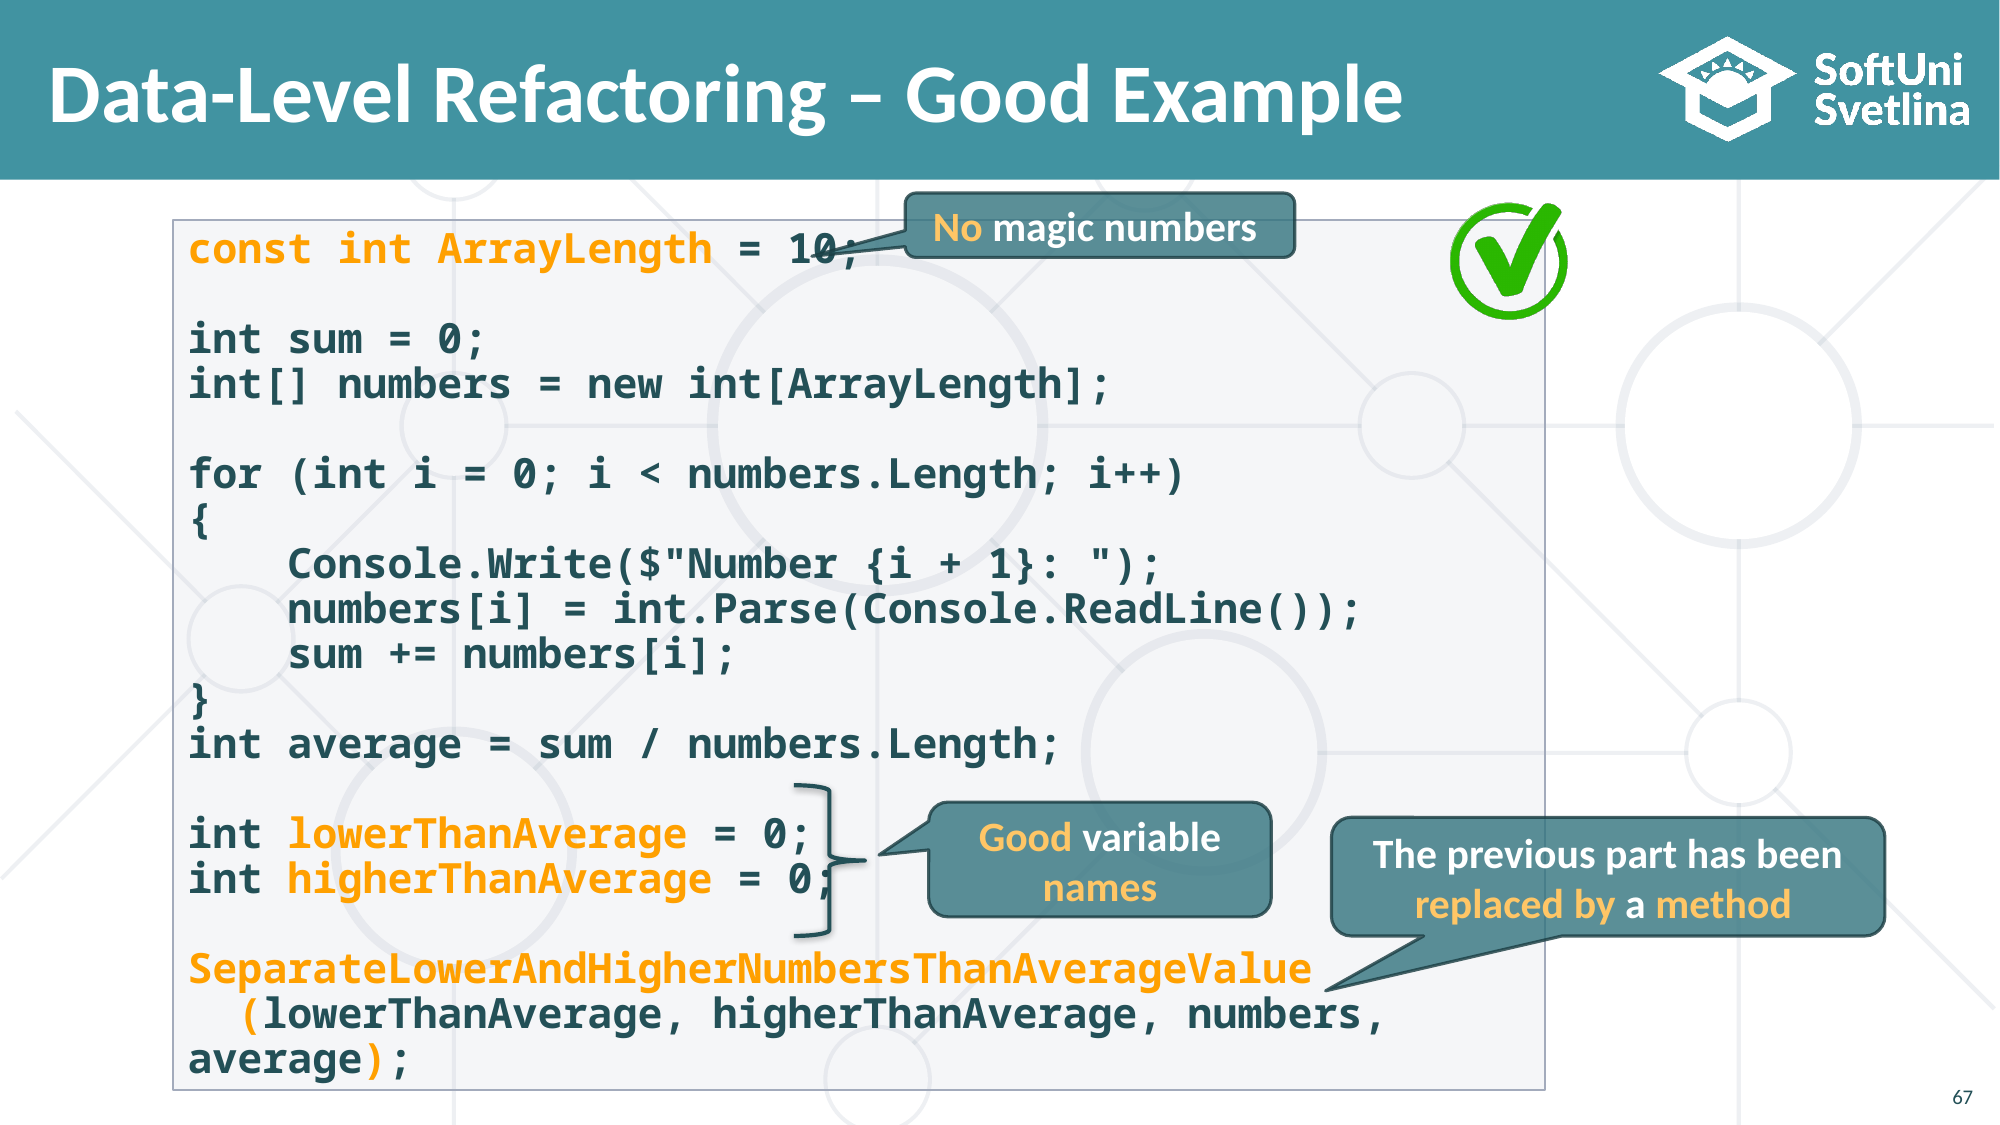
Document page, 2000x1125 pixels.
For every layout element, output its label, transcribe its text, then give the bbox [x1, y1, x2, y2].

picture [1448, 194, 1583, 326]
text_box Good variable names [877, 799, 1274, 919]
text_box No magic numbers [809, 190, 1297, 260]
text_box const int ArrayLength = 10; int sum = 0; int[] numbers = new int[ArrayLength]; for (int i = 0; i < numbers.Length; i++) { Console.Write($"Number {i + 1}: "); numbers[i] = int.Parse(Console.ReadLine()); sum += numbers[i]; } int average = sum / numbers.Length; int lowerThanAverage = 0; int higherThanAverage = 0; SeparateLowerAndHigherNumbersThanAverageValue (lowerThanAverage, higherThanAverage, numbers, average); [172, 219, 1545, 1090]
title Data-Level Refactoring – Good Example [31, 16, 1638, 162]
text_box The previous part has been replaced by a method [1323, 815, 1888, 993]
text_box [793, 783, 867, 939]
picture [1653, 32, 1971, 146]
slide_number 67 [1927, 1067, 1989, 1117]
